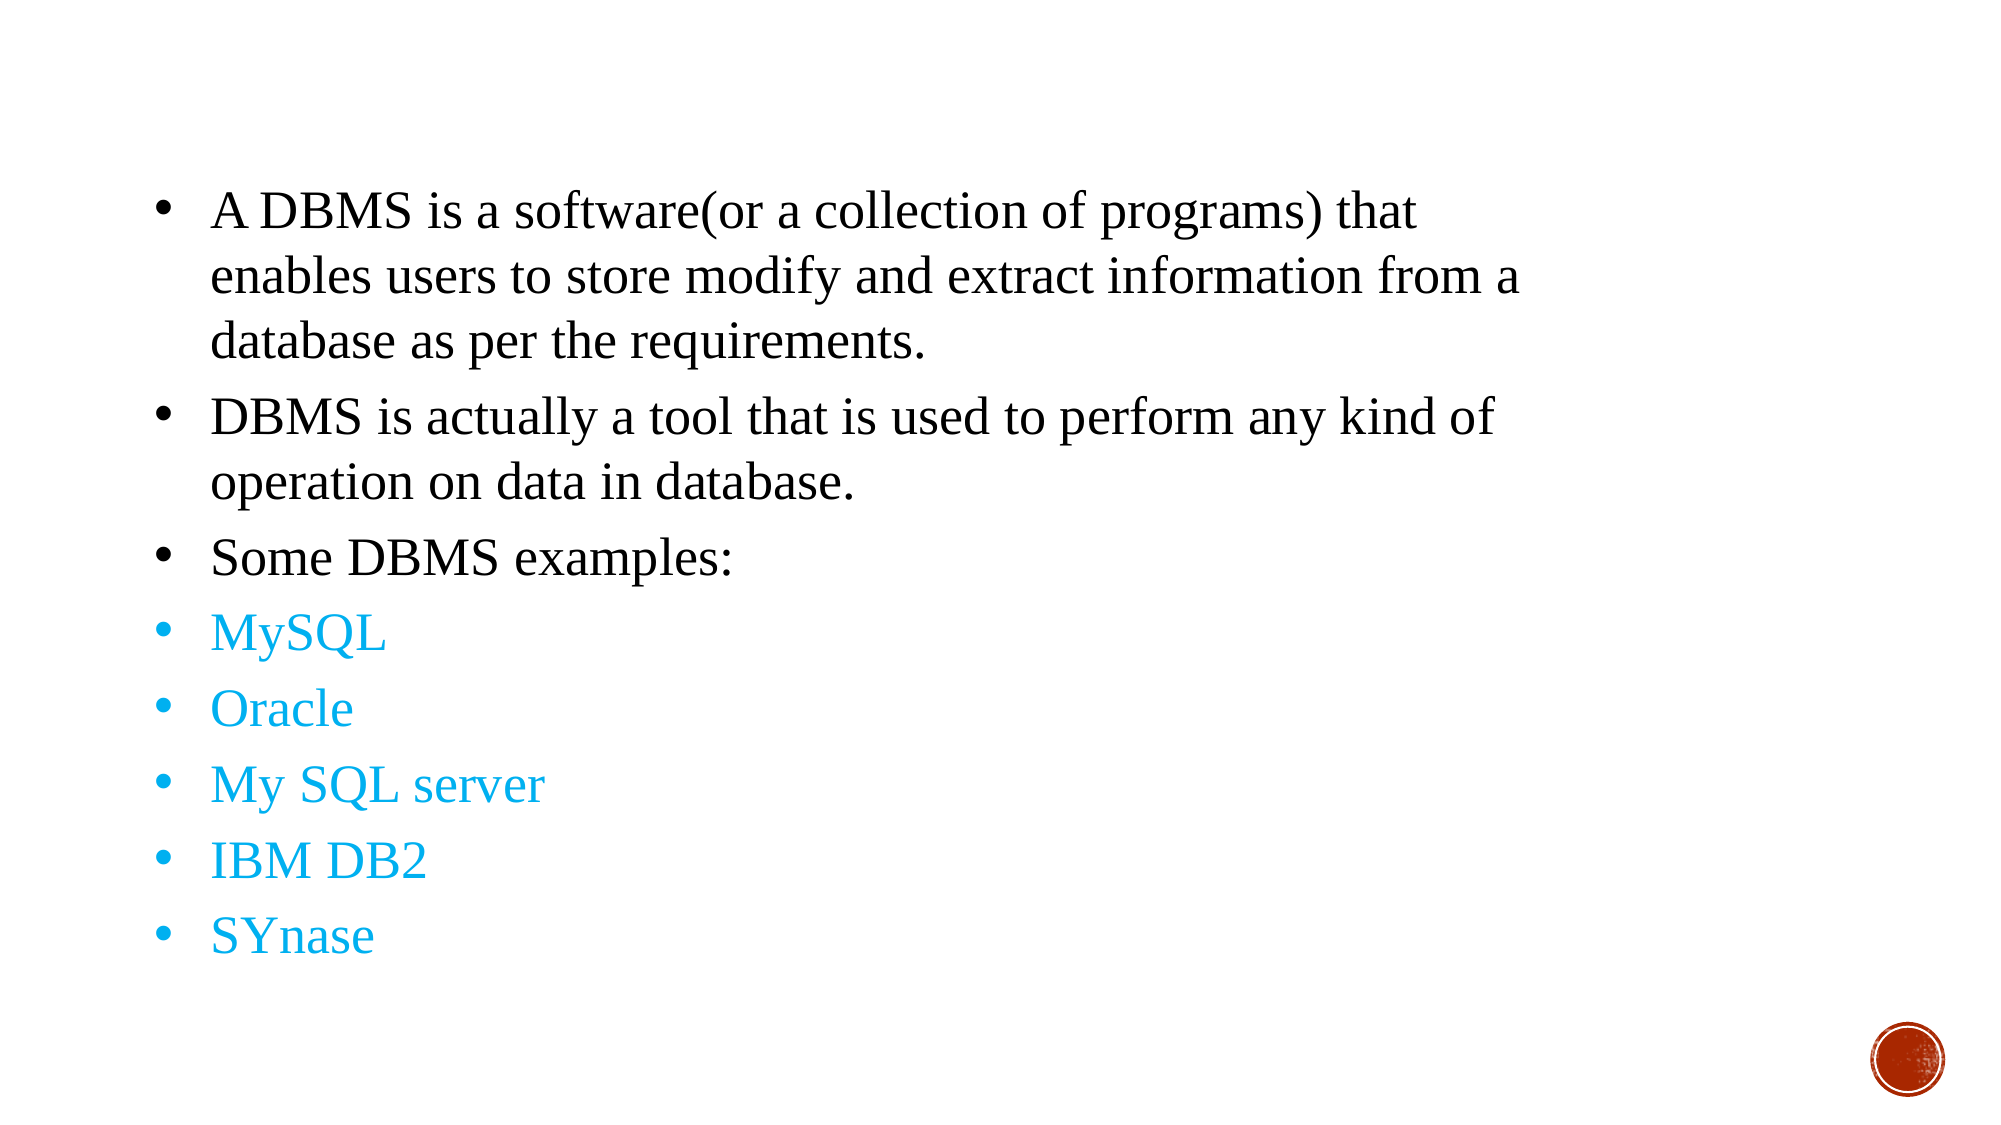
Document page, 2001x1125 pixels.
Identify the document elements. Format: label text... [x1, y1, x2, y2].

list A DBMS is a software(or a collection of programs) that enables users to store modify and extract information from a database as per the requirements. DBMS is actually a tool that is used to perform any kind of operation on data in database. Some DBMS examples: MySQL Oracle My SQL server IBM DB2 SYnase [139, 167, 1553, 779]
picture [1870, 1021, 1946, 1097]
